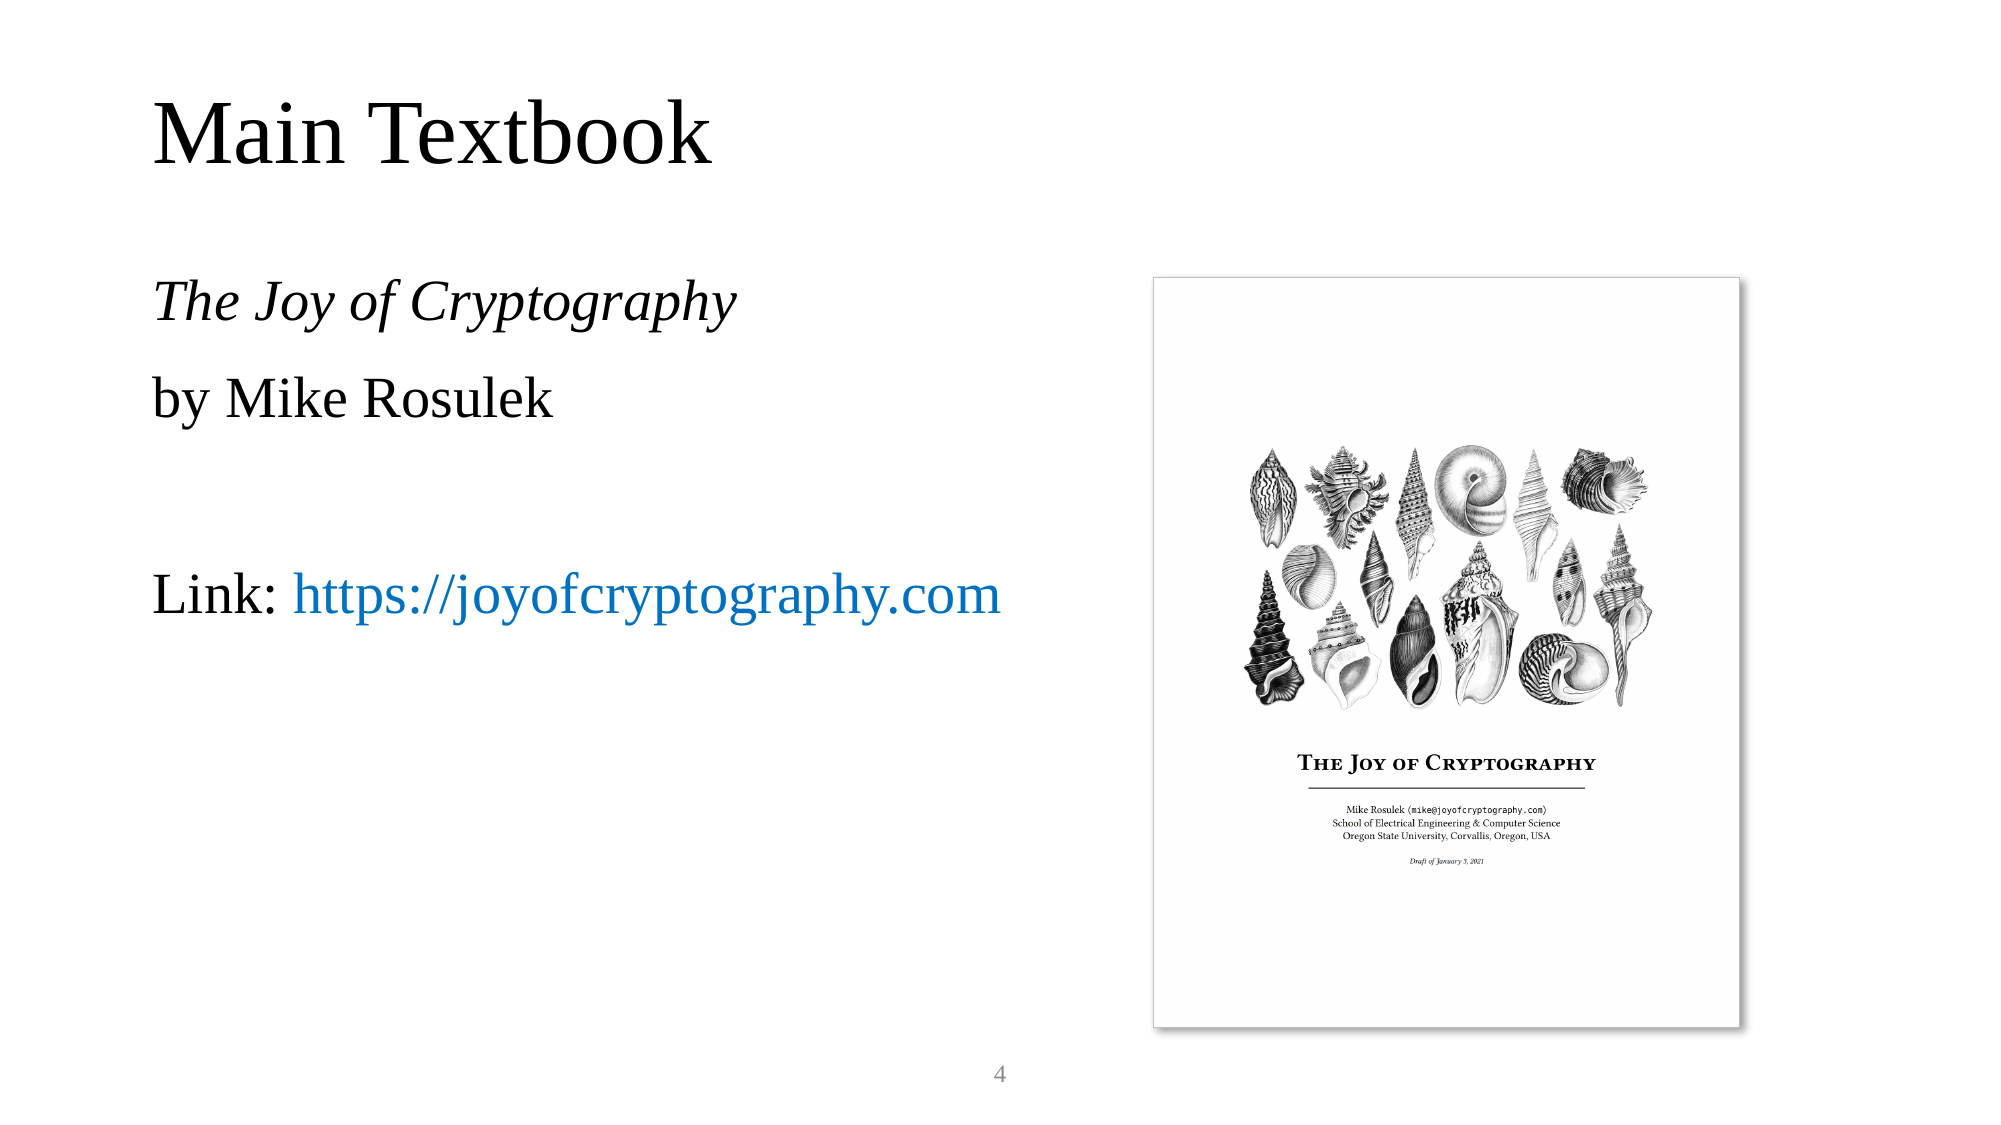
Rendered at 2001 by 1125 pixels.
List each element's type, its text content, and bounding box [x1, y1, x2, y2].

picture [1153, 276, 1740, 1028]
slide_number 4 [938, 1042, 1062, 1103]
title Main Textbook [137, 59, 1863, 209]
list The Joy of Cryptography by Mike Rosulek Link: https://joyofcryptography.com [137, 247, 1863, 1014]
